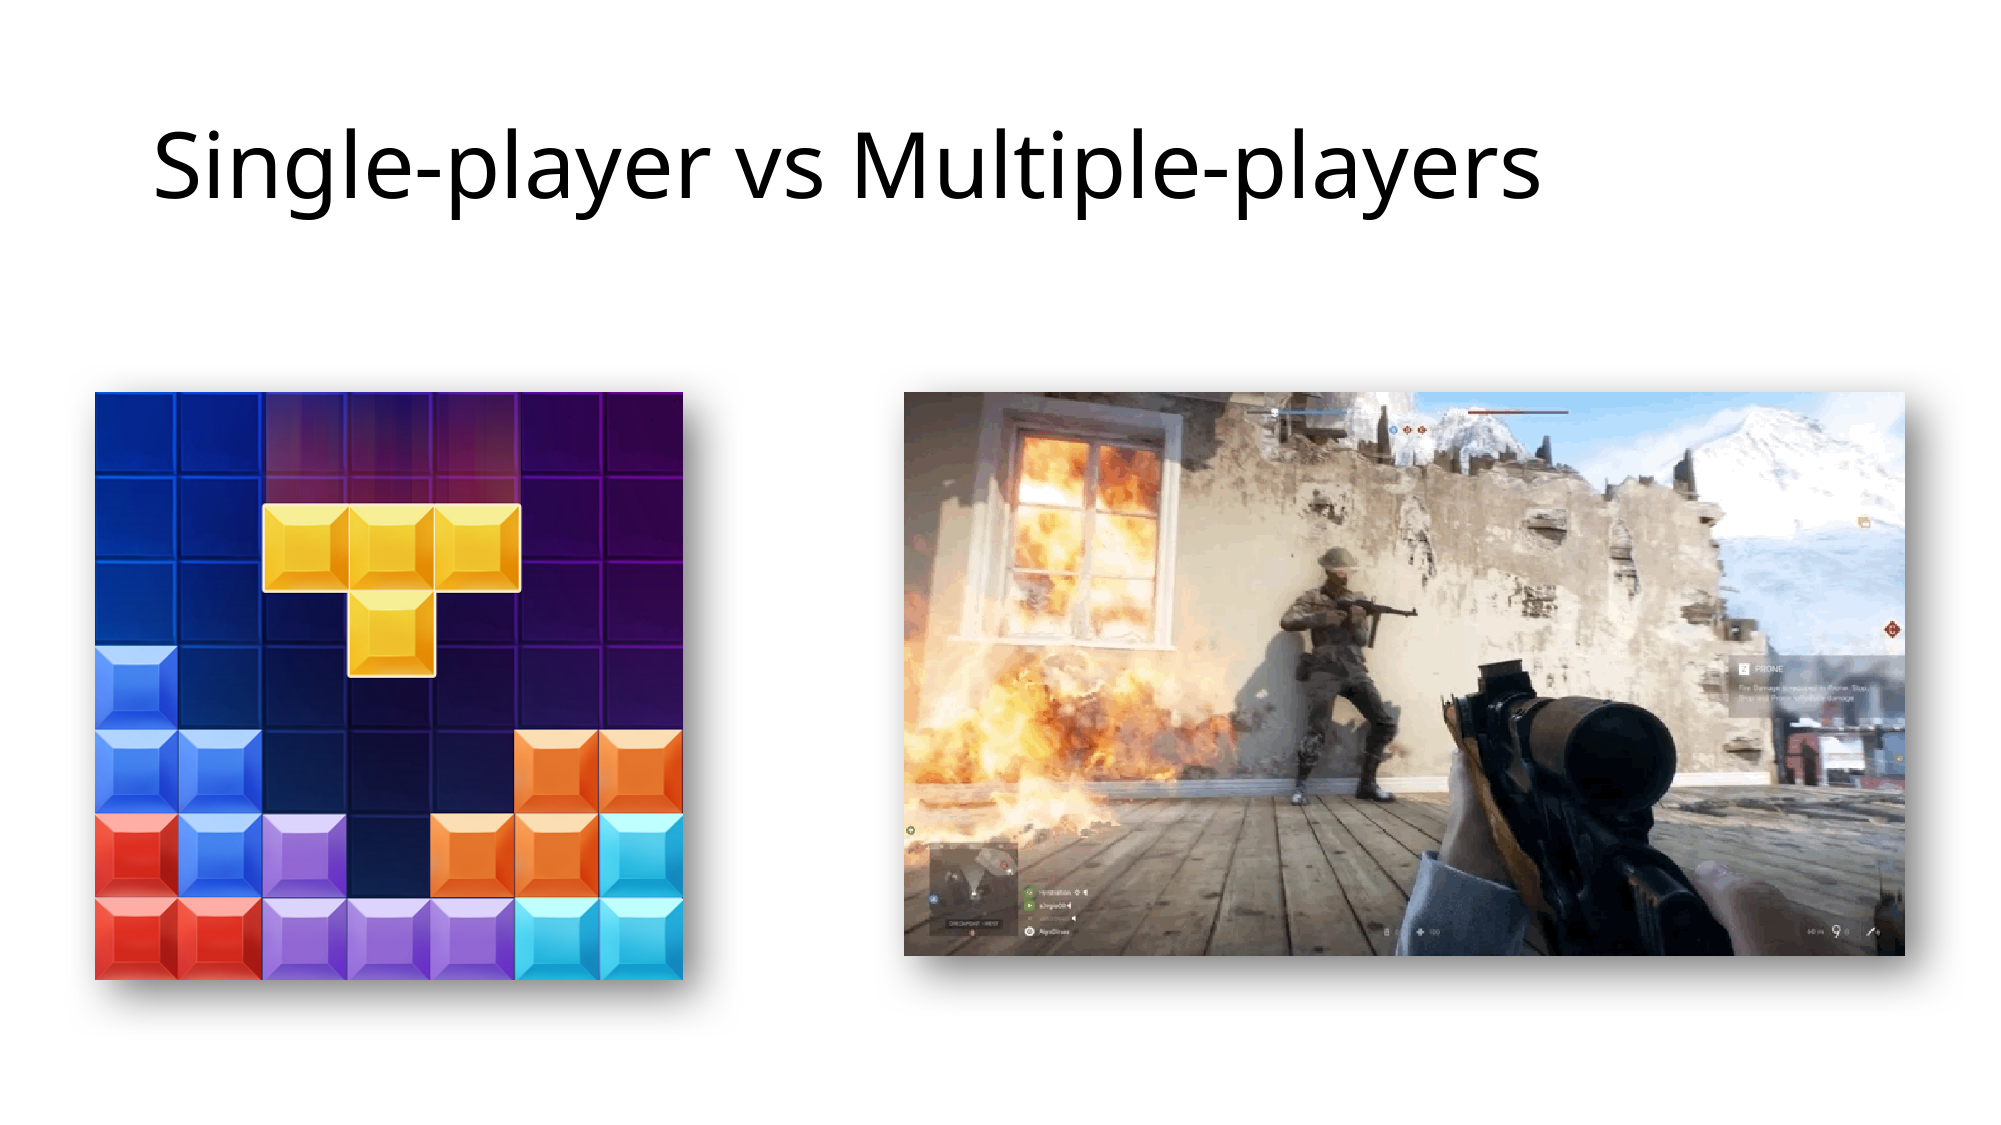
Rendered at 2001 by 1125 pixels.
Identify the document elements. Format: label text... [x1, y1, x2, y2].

picture [904, 392, 1905, 956]
title Single-player vs Multiple-players [137, 59, 1863, 278]
picture [95, 392, 683, 980]
